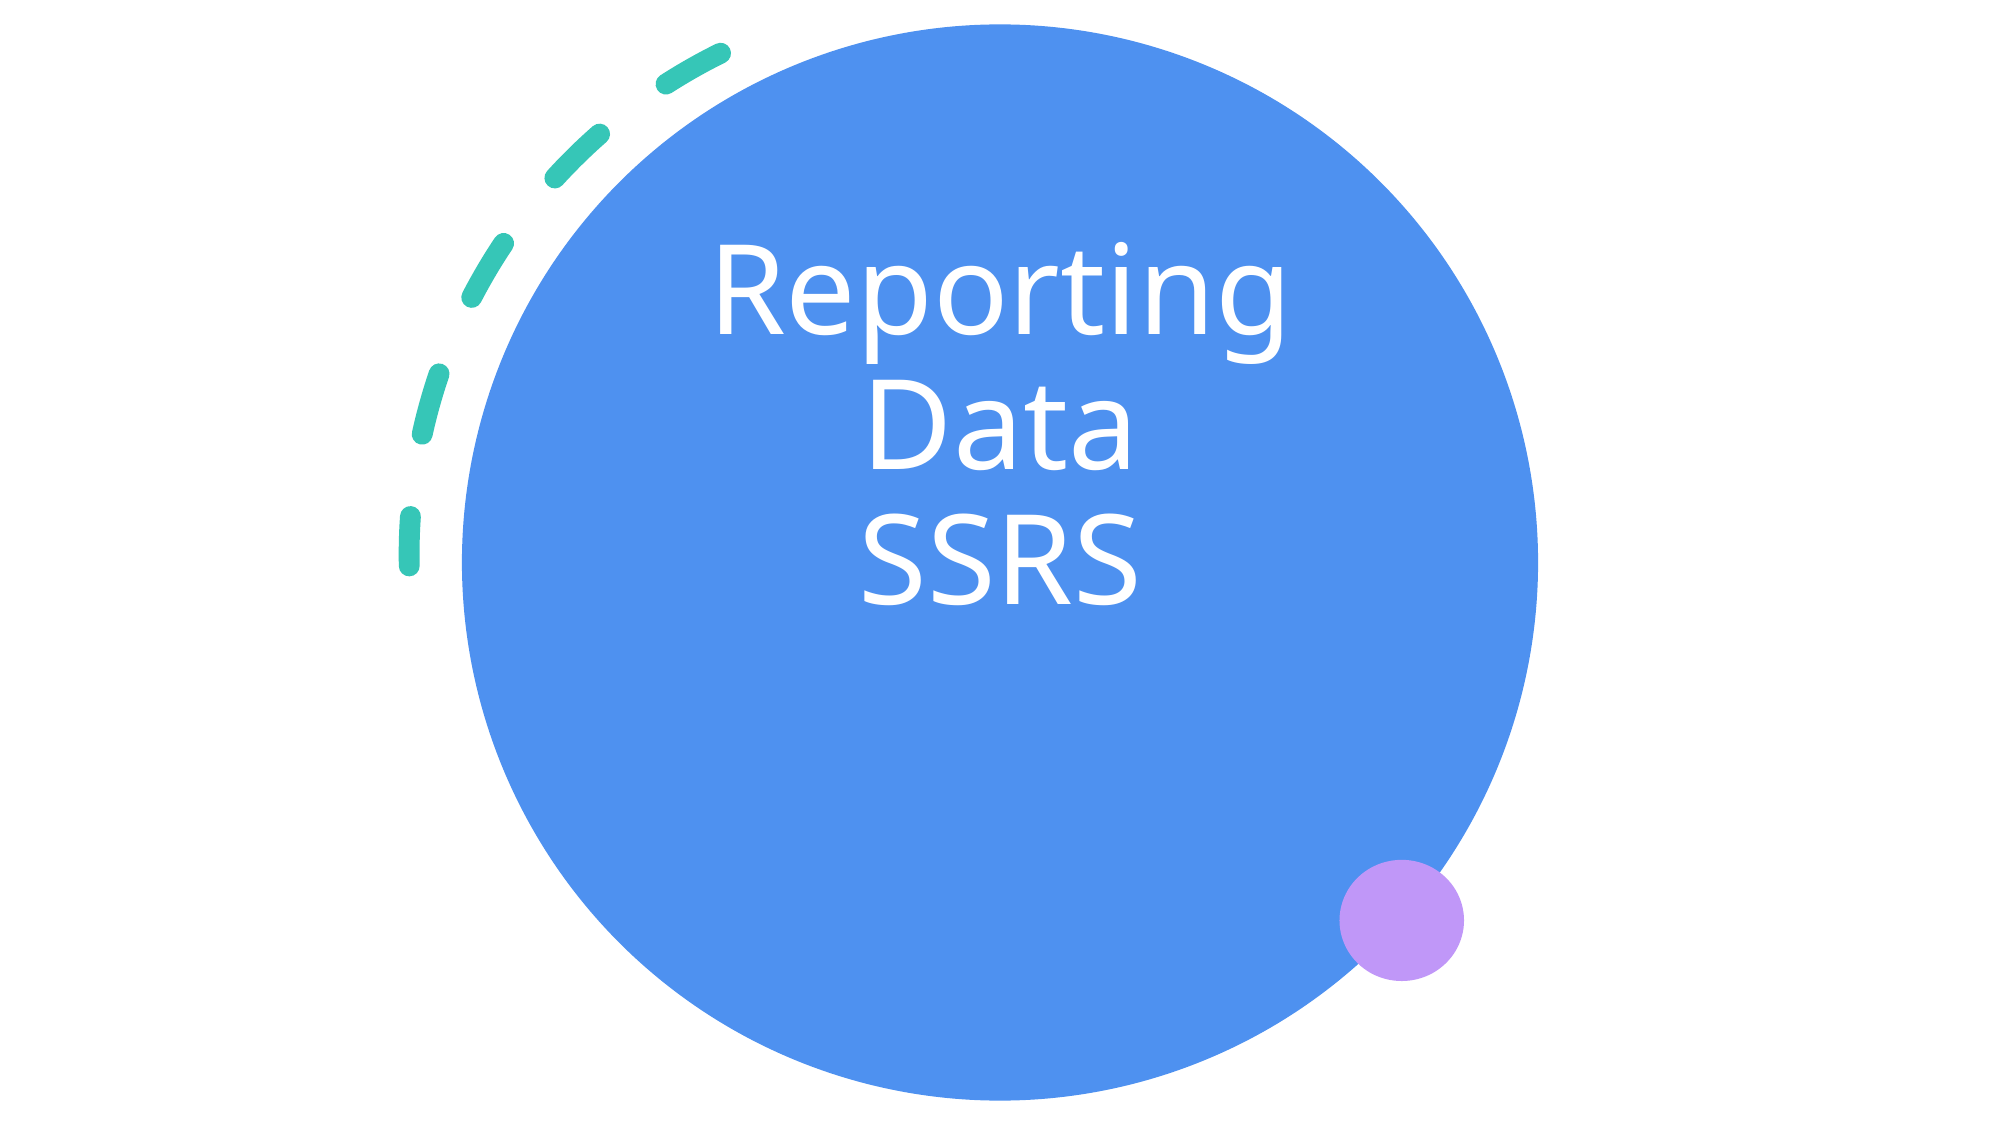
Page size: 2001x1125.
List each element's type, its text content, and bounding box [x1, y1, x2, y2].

title Reporting Data SSRS [544, 226, 1457, 639]
